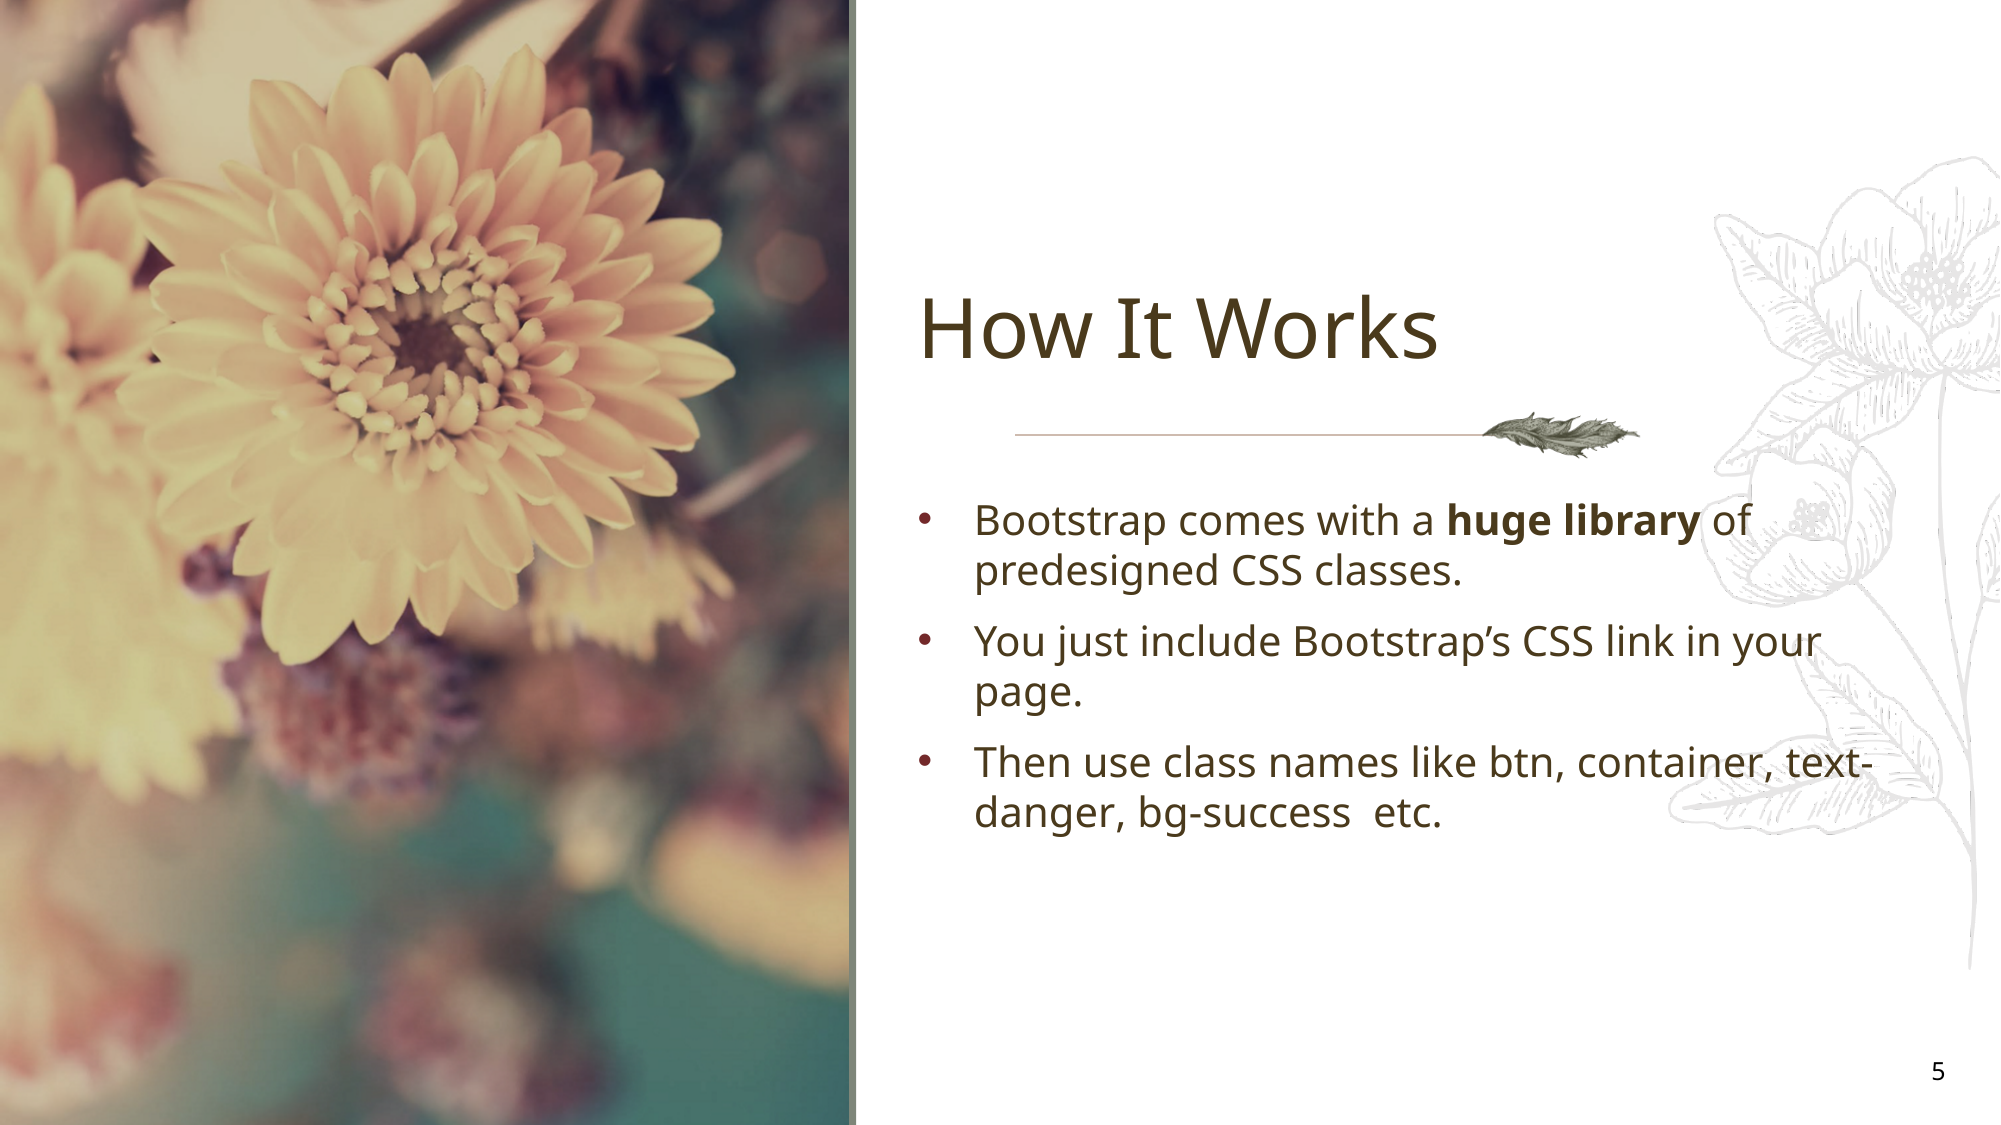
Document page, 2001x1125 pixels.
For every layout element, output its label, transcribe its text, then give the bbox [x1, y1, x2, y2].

slide_number 5 [1842, 1042, 1961, 1103]
picture [1481, 121, 2000, 1004]
list Bootstrap comes with a huge library of predesigned CSS classes. You just include Bootstrap’s CSS link in your page. Then use class names like btn, container, text-danger, bg-success etc. [902, 486, 1929, 930]
picture [0, 0, 849, 1125]
title How It Works [902, 86, 1884, 384]
